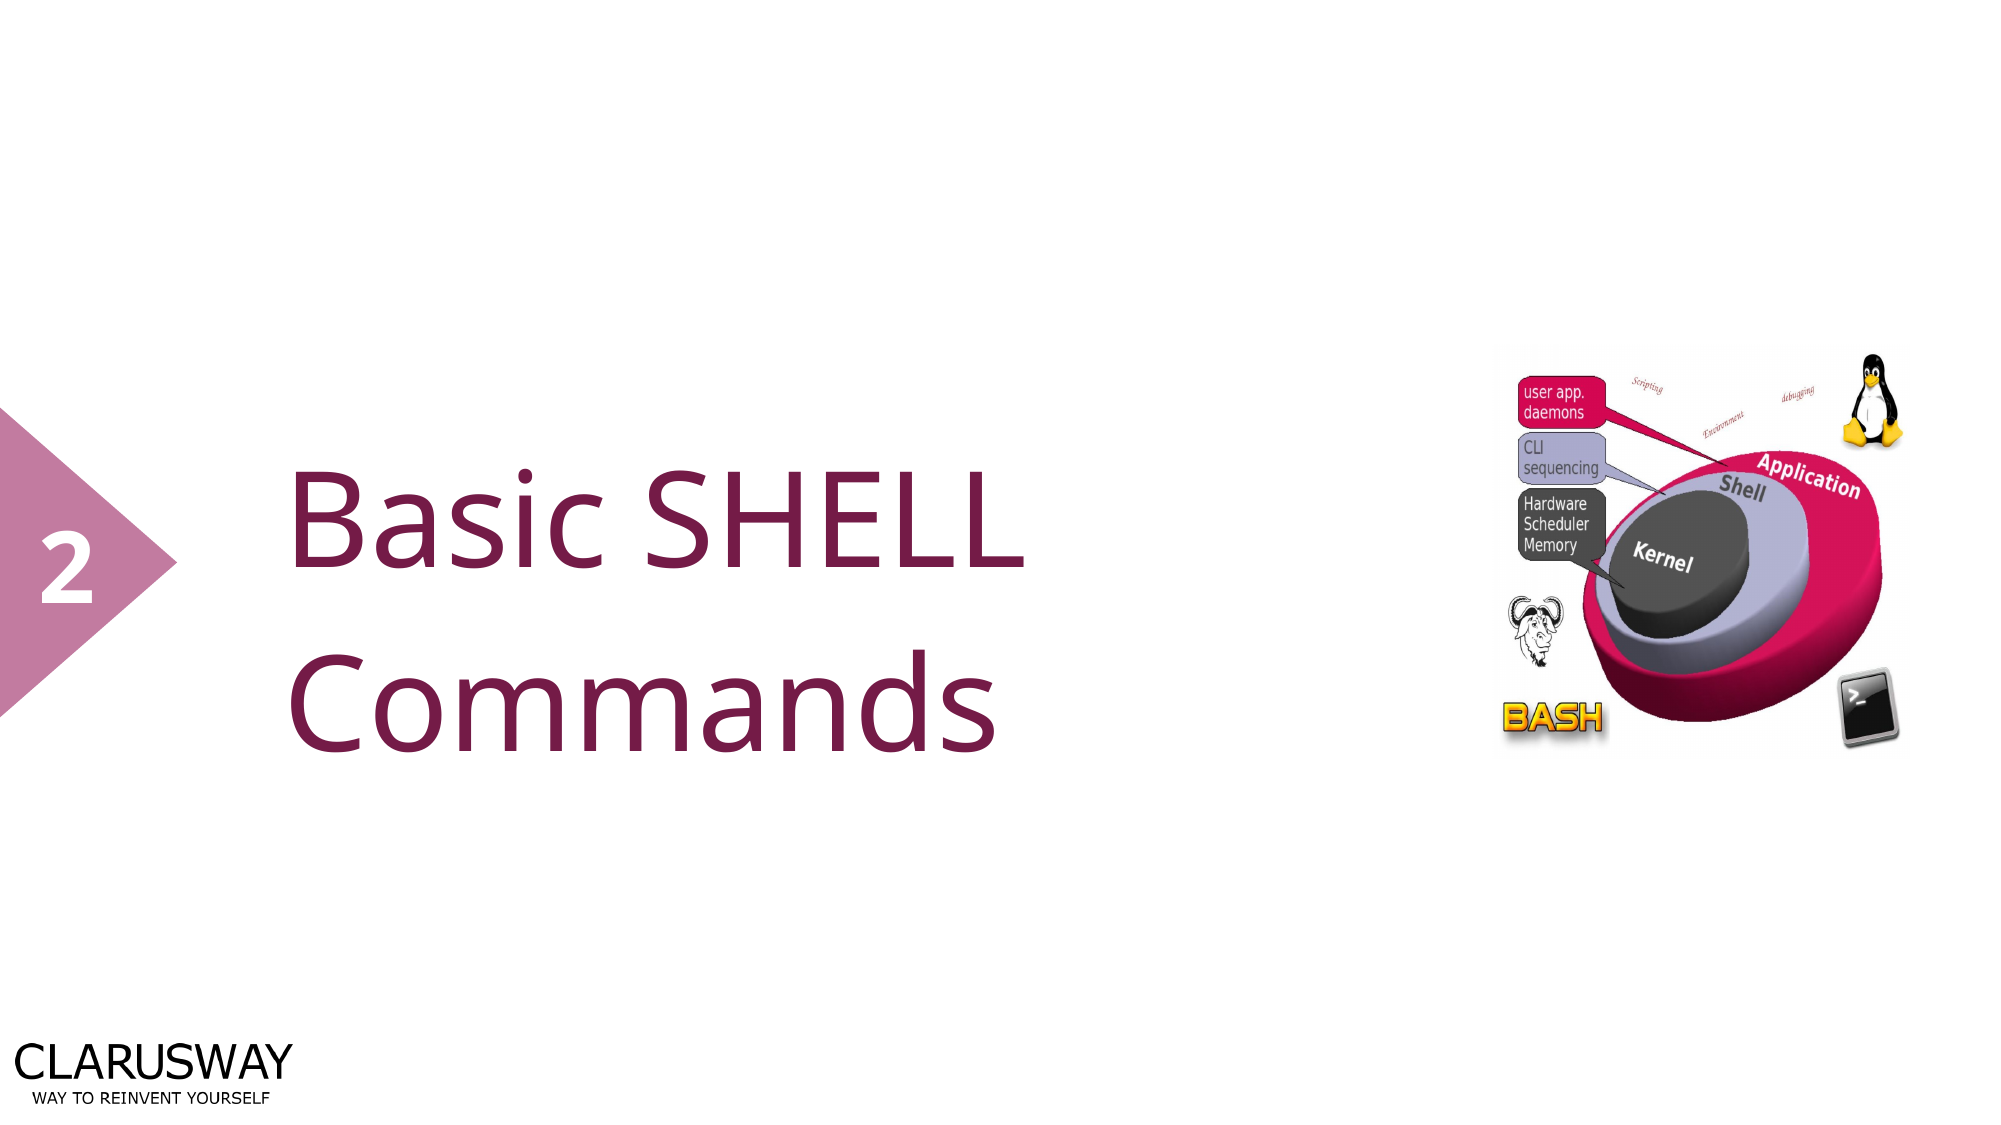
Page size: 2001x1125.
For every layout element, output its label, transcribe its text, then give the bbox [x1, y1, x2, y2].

picture [15, 1043, 293, 1104]
title Basic SHELL Commands [283, 377, 1240, 779]
picture [1492, 344, 1910, 759]
text_box 2 [0, 408, 134, 719]
